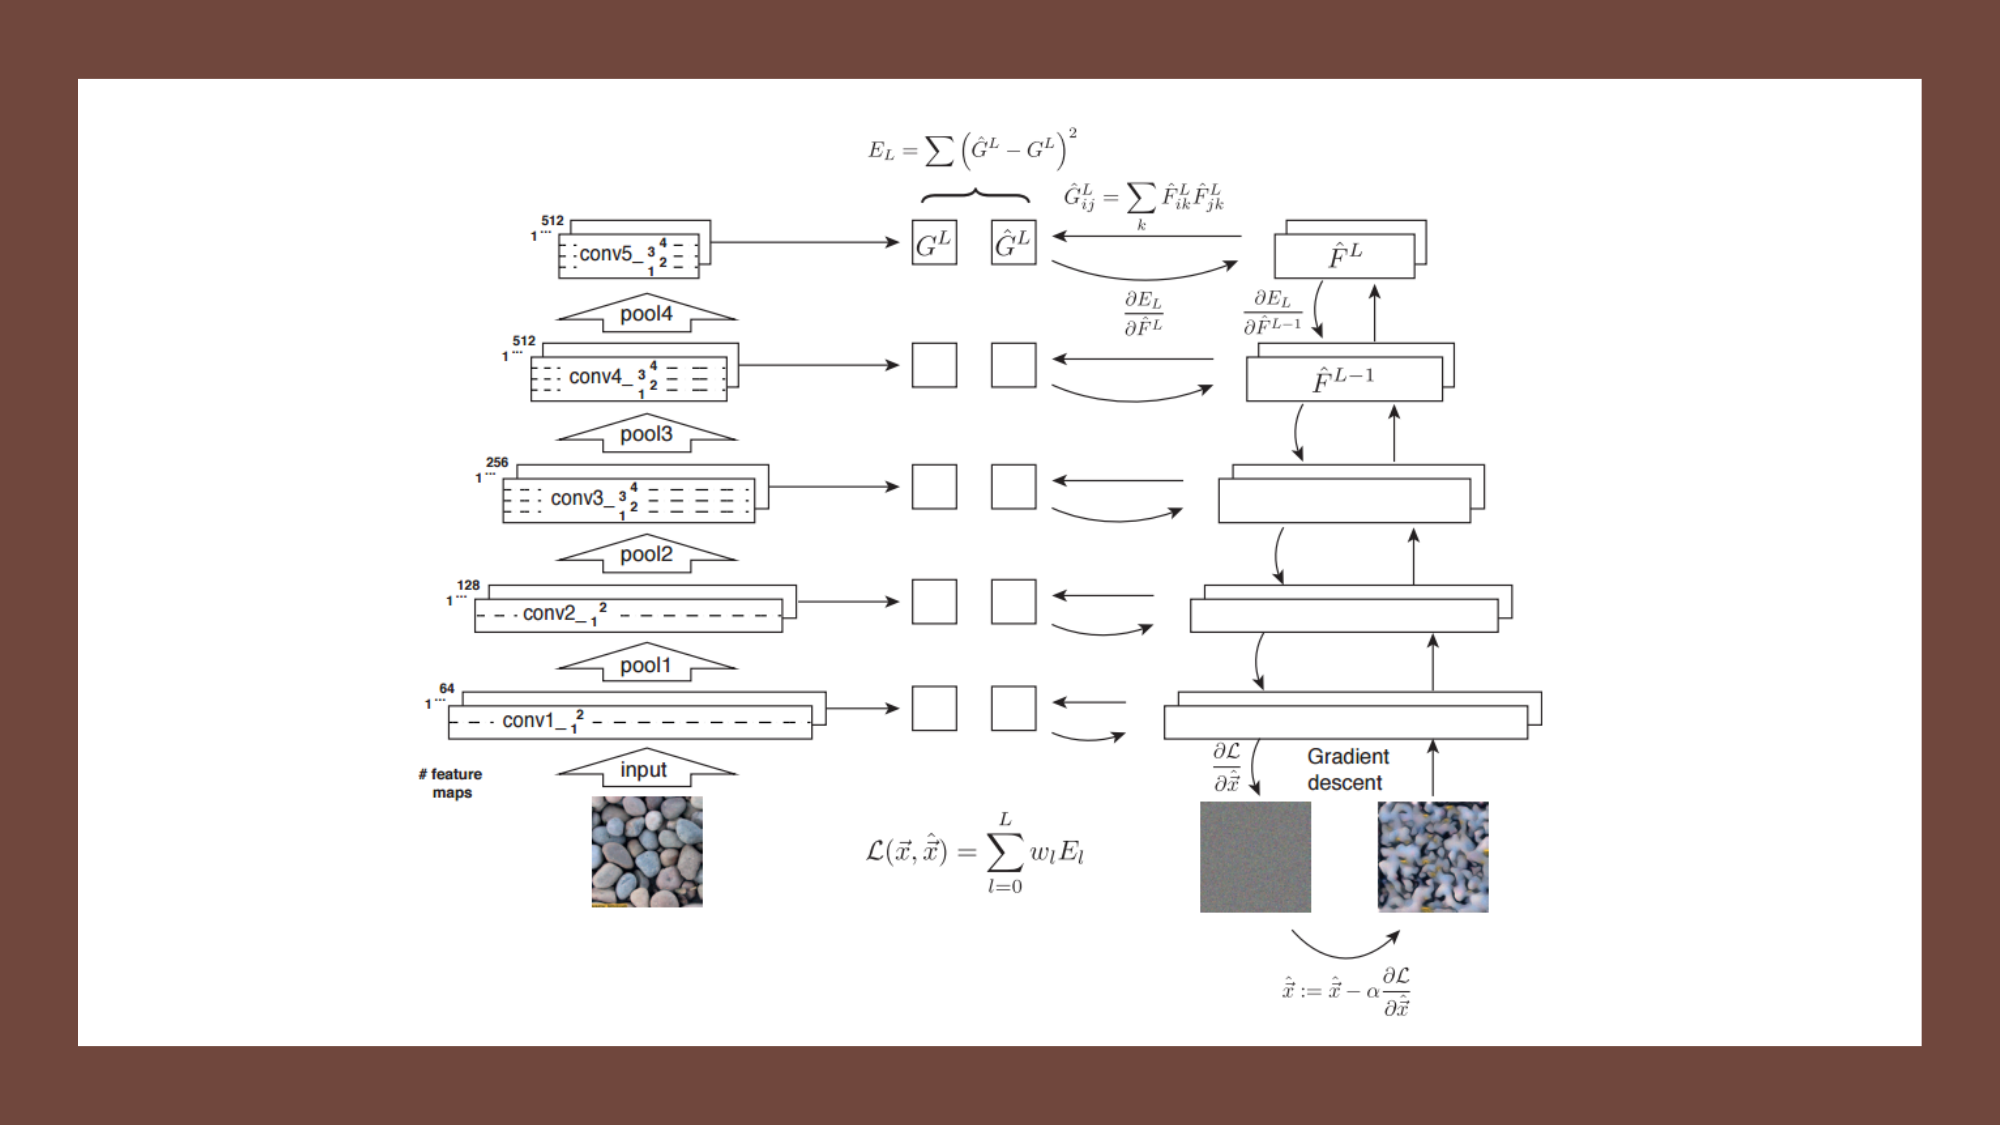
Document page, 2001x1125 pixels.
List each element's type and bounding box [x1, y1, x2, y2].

list [404, 105, 1596, 1020]
text_box [0, 0, 2000, 1125]
text_box [77, 78, 1923, 1047]
